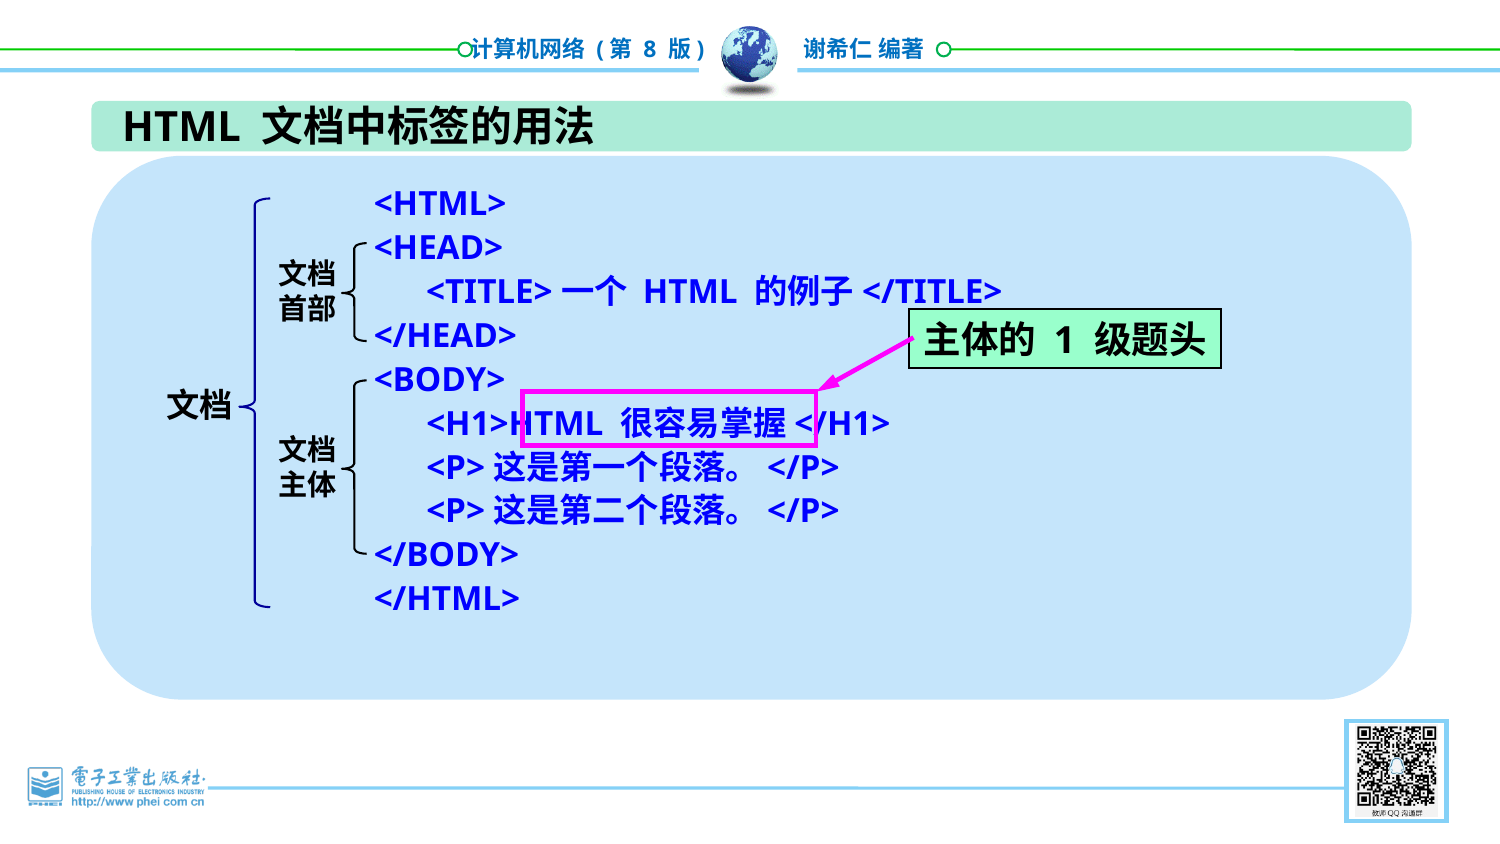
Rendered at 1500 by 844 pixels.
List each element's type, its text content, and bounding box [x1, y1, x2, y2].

text_box HTML 文档中标签的用法 [107, 92, 611, 158]
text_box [522, 308, 1218, 447]
picture [1355, 724, 1438, 817]
text_box [91, 100, 107, 152]
text_box [89, 153, 1414, 702]
picture [23, 764, 208, 809]
text_box <HTML> <HEAD> <TITLE>一个 HTML 的例子</TITLE> </HEAD> <BODY> <H1>HTML 很容易掌握</H1> <P>这是第一个段落。</P> <P>这是第二个段落。</P> </BODY> </HTML> [358, 171, 1137, 625]
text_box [137, 198, 271, 608]
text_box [241, 242, 367, 342]
text_box [611, 100, 1412, 152]
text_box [241, 380, 367, 554]
picture [719, 24, 779, 100]
